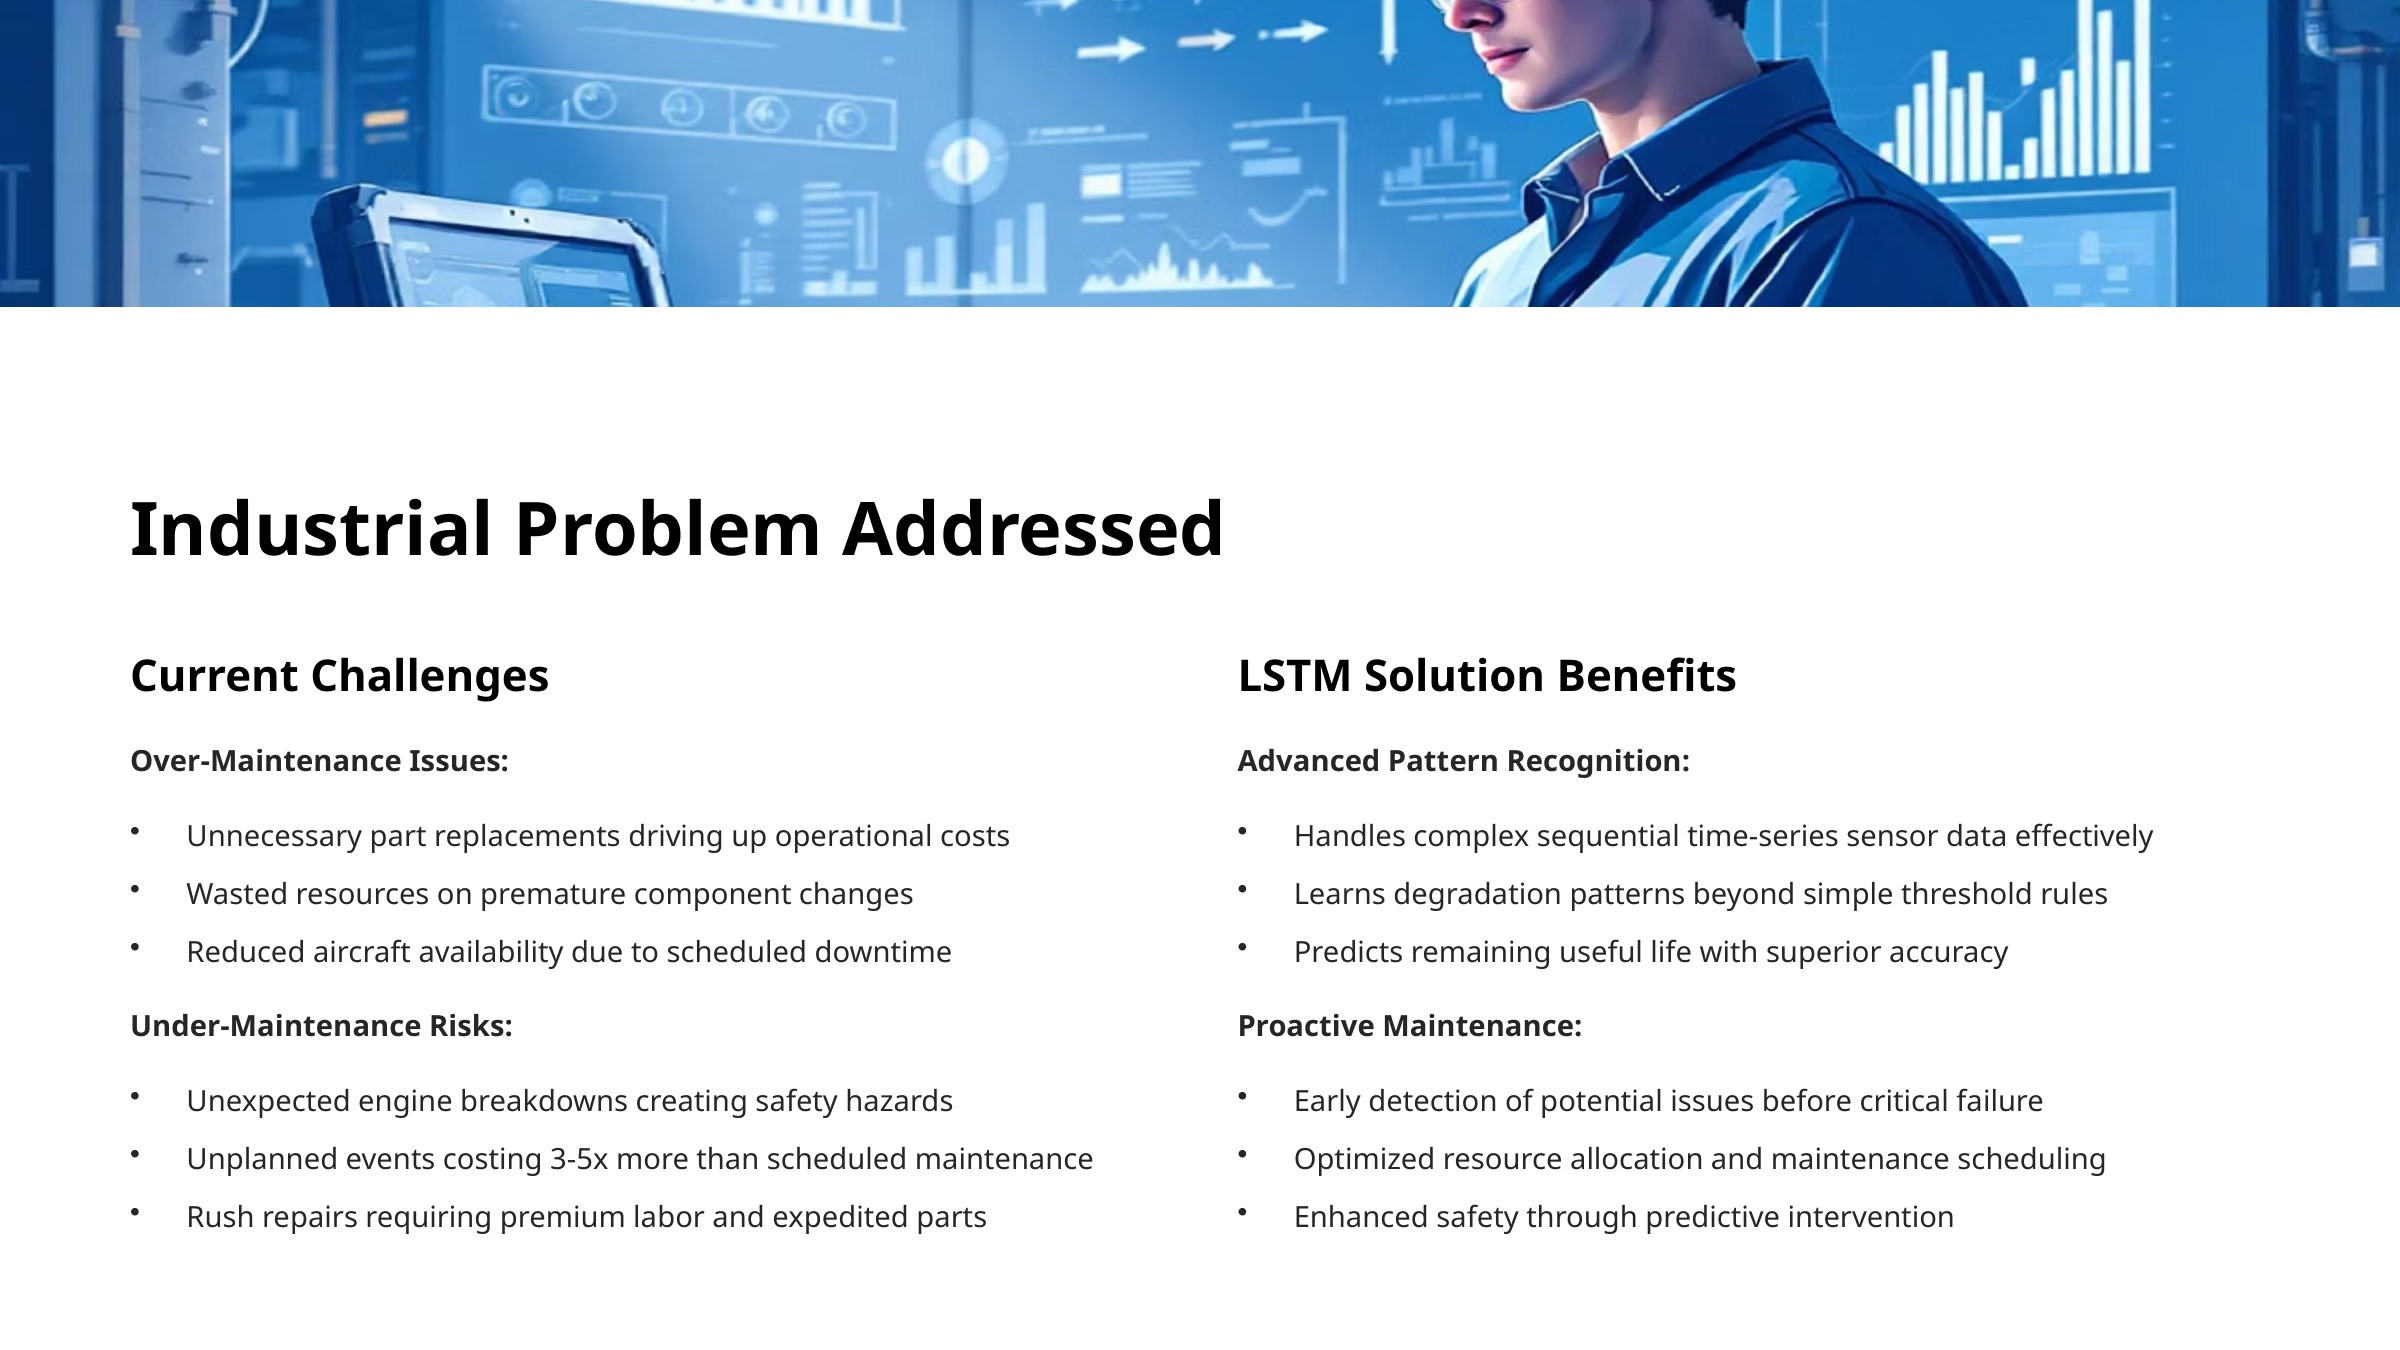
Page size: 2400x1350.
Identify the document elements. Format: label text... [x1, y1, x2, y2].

text_box Under-Maintenance Risks: [130, 995, 1164, 1044]
text_box Handles complex sequential time-series sensor data effectively [1237, 805, 2271, 853]
text_box Optimized resource allocation and maintenance scheduling [1237, 1128, 2271, 1176]
text_box Reduced aircraft availability due to scheduled downtime [130, 921, 1164, 969]
picture [0, 0, 2400, 307]
text_box Predicts remaining useful life with superior accuracy [1237, 921, 2271, 969]
text_box Proactive Maintenance: [1237, 995, 2271, 1044]
text_box Wasted resources on premature component changes [130, 863, 1164, 911]
text_box Enhanced safety through predictive intervention [1237, 1186, 2271, 1234]
text_box Industrial Problem Addressed [130, 477, 1206, 571]
text_box Rush repairs requiring premium labor and expedited parts [130, 1186, 1164, 1234]
text_box LSTM Solution Benefits [1237, 645, 1747, 702]
text_box Unexpected engine breakdowns creating safety hazards [130, 1070, 1164, 1118]
text_box Current Challenges [130, 645, 577, 702]
text_box Unplanned events costing 3-5x more than scheduled maintenance [130, 1128, 1164, 1176]
text_box Over-Maintenance Issues: [130, 730, 1164, 779]
text_box Unnecessary part replacements driving up operational costs [130, 805, 1164, 853]
text_box Early detection of potential issues before critical failure [1237, 1070, 2271, 1118]
text_box Advanced Pattern Recognition: [1237, 730, 2271, 779]
text_box Learns degradation patterns beyond simple threshold rules [1237, 863, 2271, 911]
